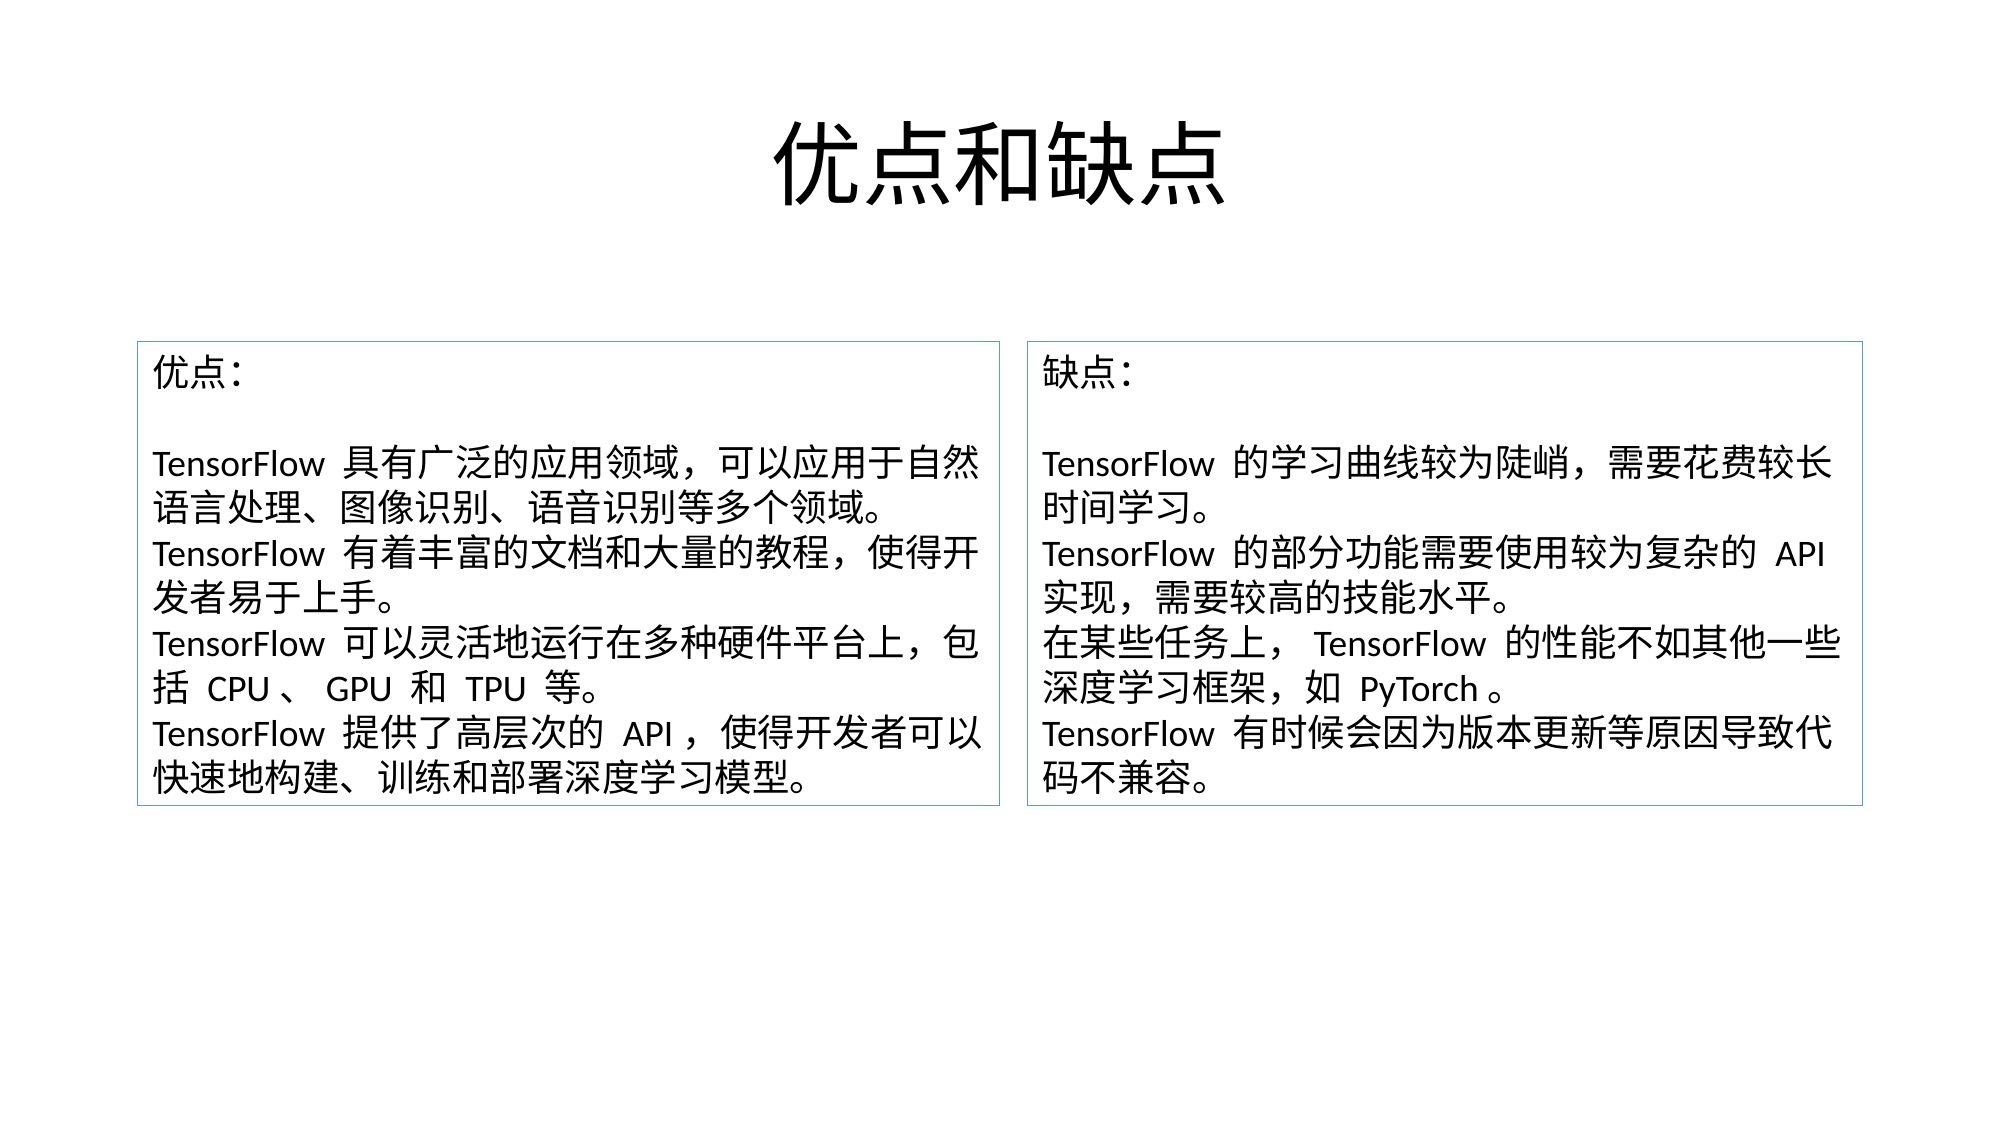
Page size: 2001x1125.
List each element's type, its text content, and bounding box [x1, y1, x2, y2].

text_box 缺点： TensorFlow 的学习曲线较为陡峭，需要花费较长时间学习。 TensorFlow 的部分功能需要使用较为复杂的 API 实现，需要较高的技能水平。 在某些任务上，TensorFlow 的性能不如其他一些深度学习框架，如 PyTorch。 TensorFlow 有时候会因为版本更新等原因导致代码不兼容。 [1027, 341, 1863, 806]
title 优点和缺点 [137, 59, 1863, 278]
text_box 优点： TensorFlow 具有广泛的应用领域，可以应用于自然语言处理、图像识别、语音识别等多个领域。 TensorFlow 有着丰富的文档和大量的教程，使得开发者易于上手。 TensorFlow 可以灵活地运行在多种硬件平台上，包括 CPU、GPU 和 TPU 等。 TensorFlow 提供了高层次的 API，使得开发者可以快速地构建、训练和部署深度学习模型。 [137, 341, 1000, 806]
